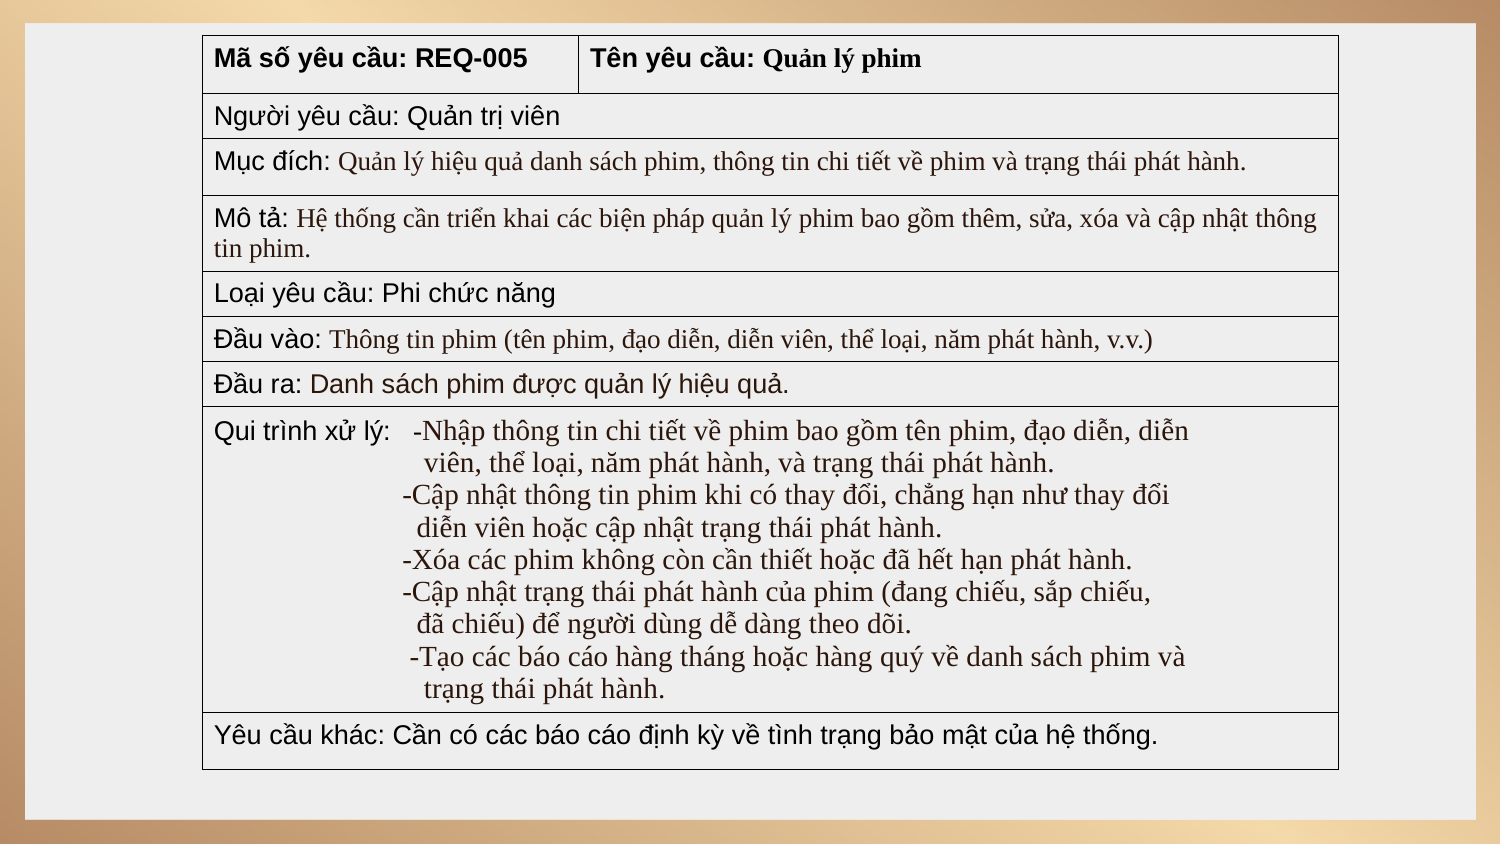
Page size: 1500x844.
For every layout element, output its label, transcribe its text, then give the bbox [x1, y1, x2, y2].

table_cell Qui trình xử lý: -Nhập thông tin chi tiết về phim bao gồm tên phim, đạo diễn, diễn viên, thể loại, năm phát hành, và trạng thái phát hành. -Cập nhật thông tin phim khi có thay đổi, chẳng hạn như thay đổi diễn viên hoặc cập nhật trạng thái phát hành. -Xóa các phim không còn cần thiết hoặc đã hết hạn phát hành. -Cập nhật trạng thái phát hành của phim (đang chiếu, sắp chiếu, đã chiếu) để người dùng dễ dàng theo dõi. -Tạo các báo cáo hàng tháng hoặc hàng quý về danh sách phim và trạng thái phát hành. [203, 407, 1338, 712]
table_cell Loại yêu cầu: Phi chức năng [203, 272, 1338, 316]
table_cell Mô tả: Hệ thống cần triển khai các biện pháp quản lý phim bao gồm thêm, sửa, xóa và cập nhật thông tin phim. [203, 196, 1338, 271]
text_box [479, 188, 1500, 264]
table_cell Mục đích: Quản lý hiệu quả danh sách phim, thông tin chi tiết về phim và trạng thái phát hành. [203, 139, 1338, 195]
table_header Tên yêu cầu: Quản lý phim [579, 36, 1338, 93]
table_cell Người yêu cầu: Quản trị viên [203, 94, 1338, 138]
table_cell Đầu ra: Danh sách phim được quản lý hiệu quả. [203, 362, 1338, 406]
table_cell Yêu cầu khác: Cần có các báo cáo định kỳ về tình trạng bảo mật của hệ thống. [203, 713, 1338, 769]
picture [0, 0, 1500, 844]
table_cell Đầu vào: Thông tin phim (tên phim, đạo diễn, diễn viên, thể loại, năm phát hành, v.v.) [203, 317, 1338, 361]
table_header Mã số yêu cầu: REQ-005 [203, 36, 578, 93]
